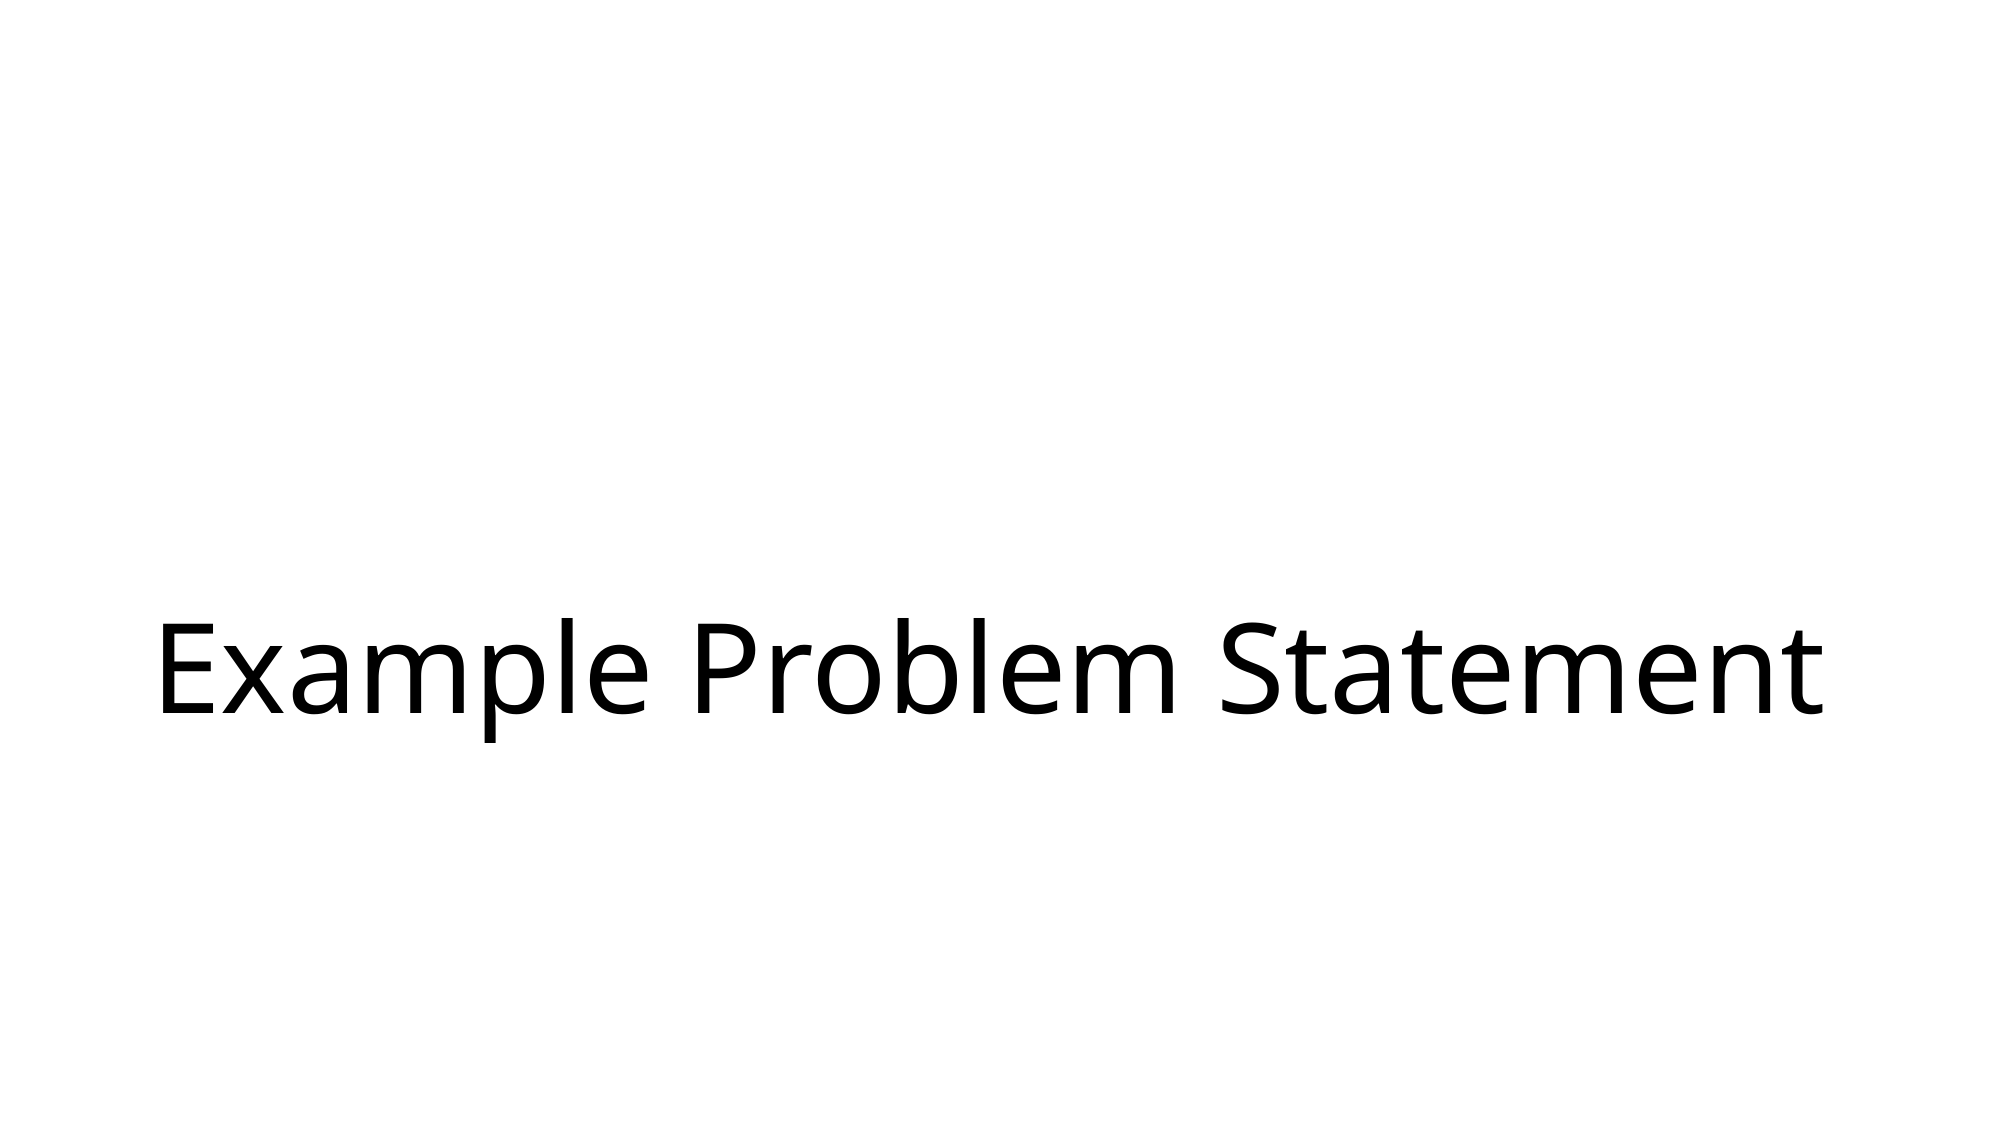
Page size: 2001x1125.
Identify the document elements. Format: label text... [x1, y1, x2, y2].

title Example Problem Statement [136, 280, 1862, 749]
